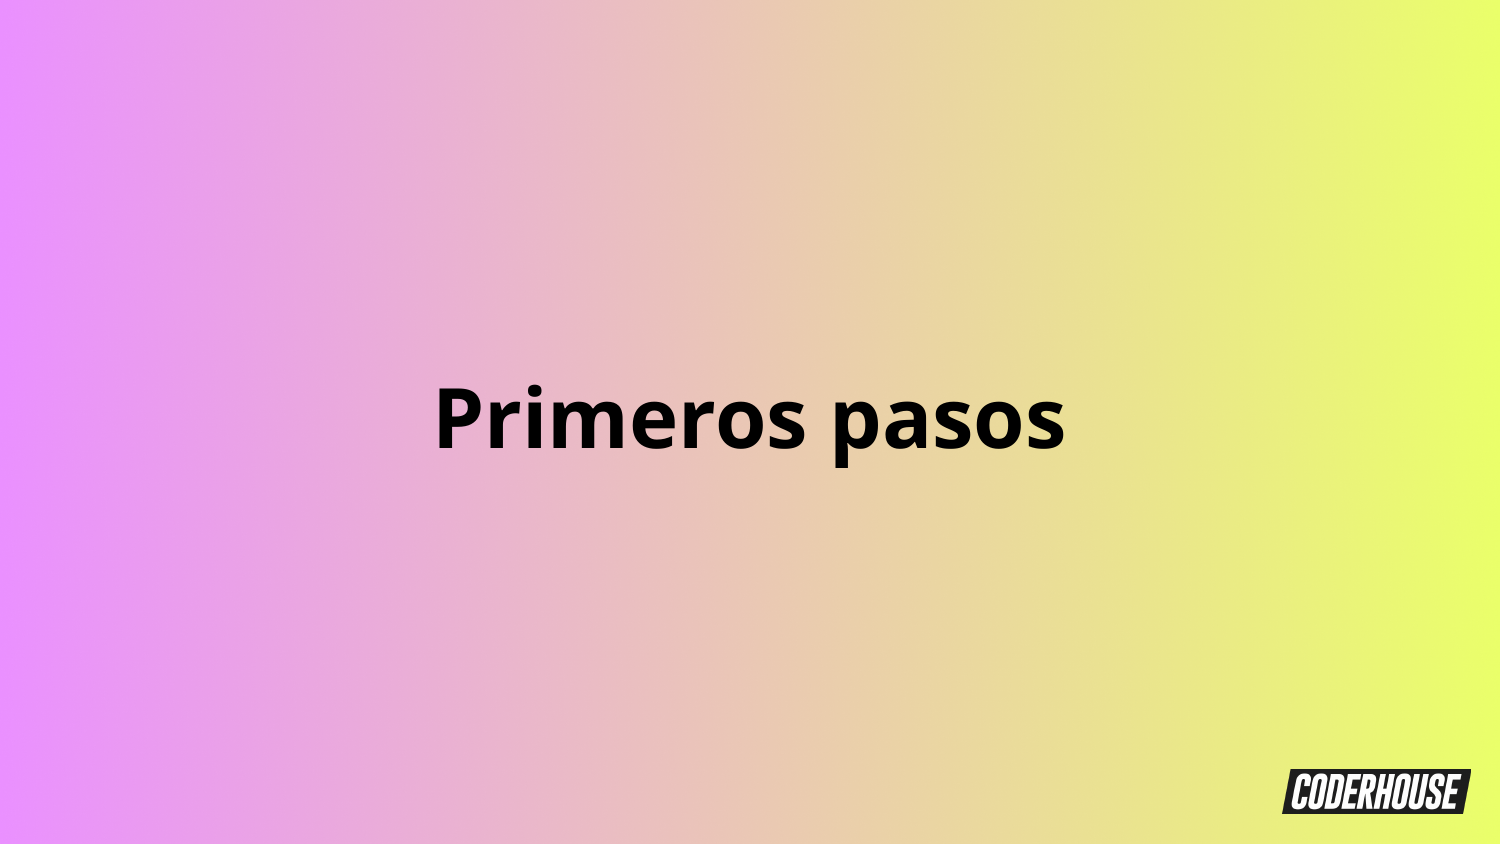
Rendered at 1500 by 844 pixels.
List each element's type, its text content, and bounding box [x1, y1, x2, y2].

picture [0, 0, 1500, 844]
text_box Primeros pasos [239, 361, 1261, 482]
